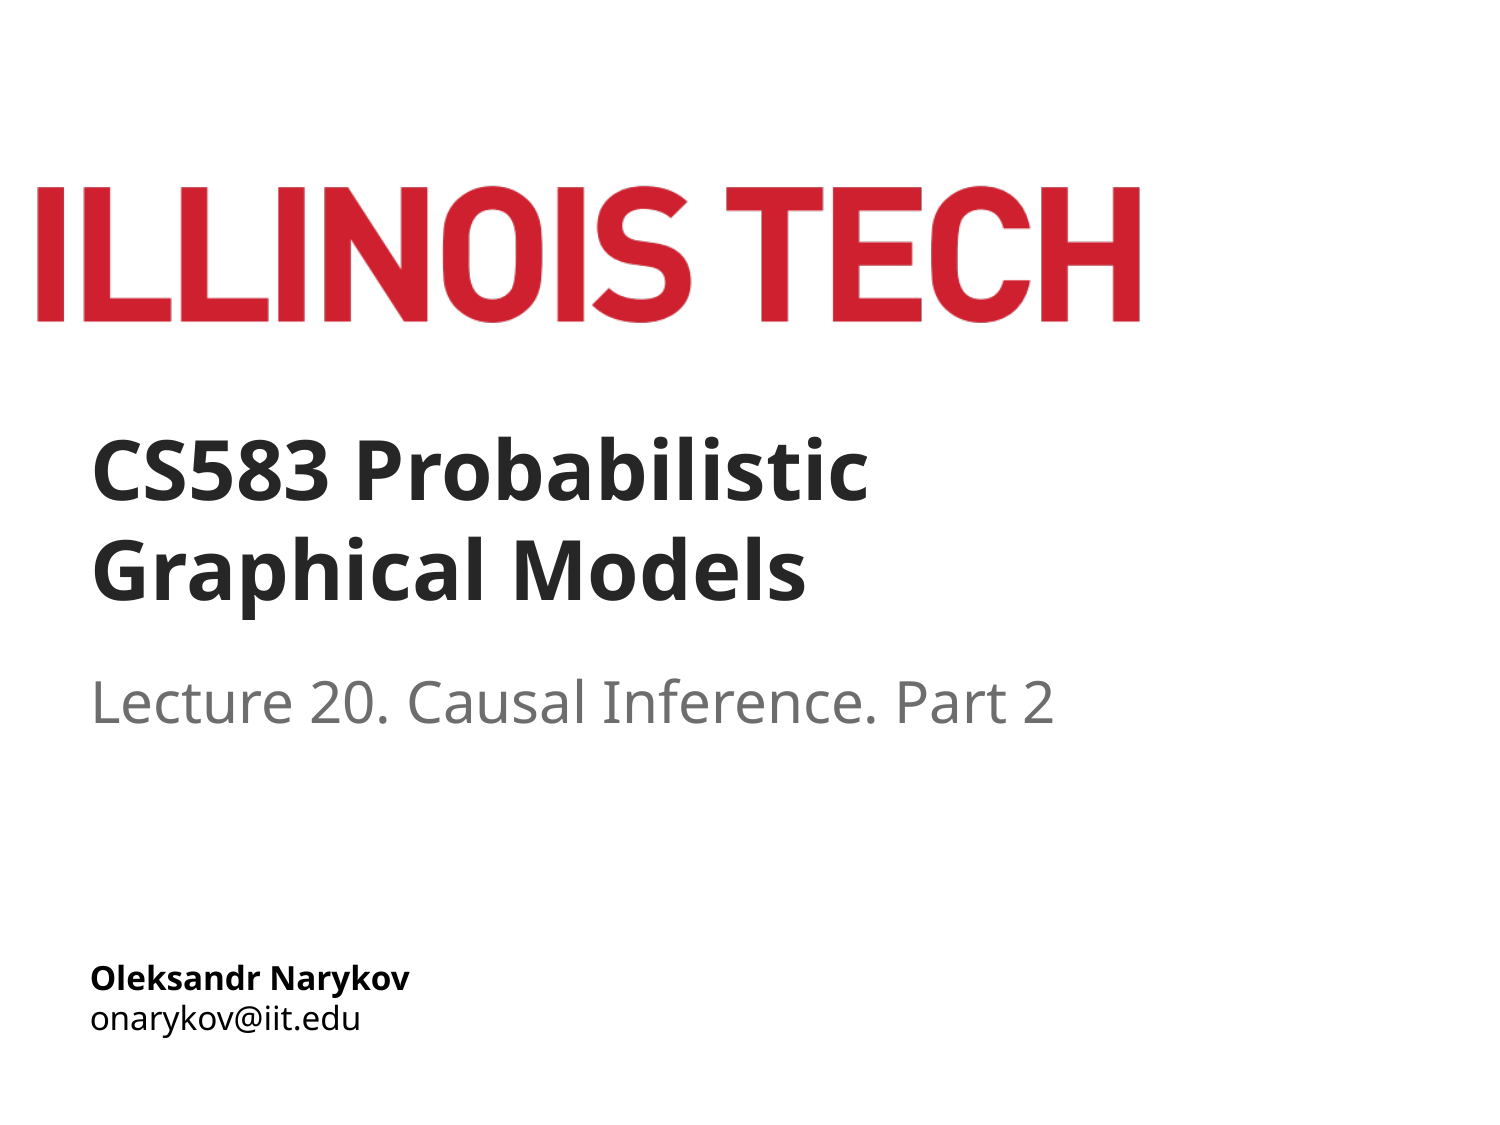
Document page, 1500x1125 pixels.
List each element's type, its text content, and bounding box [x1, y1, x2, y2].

subtitle Lecture 20. Causal Inference. Part 2 [75, 663, 1338, 826]
text_box Oleksandr Narykov onarykov@iit.edu [74, 949, 225, 1100]
title CS583 Probabilistic Graphical Models [75, 375, 1200, 625]
